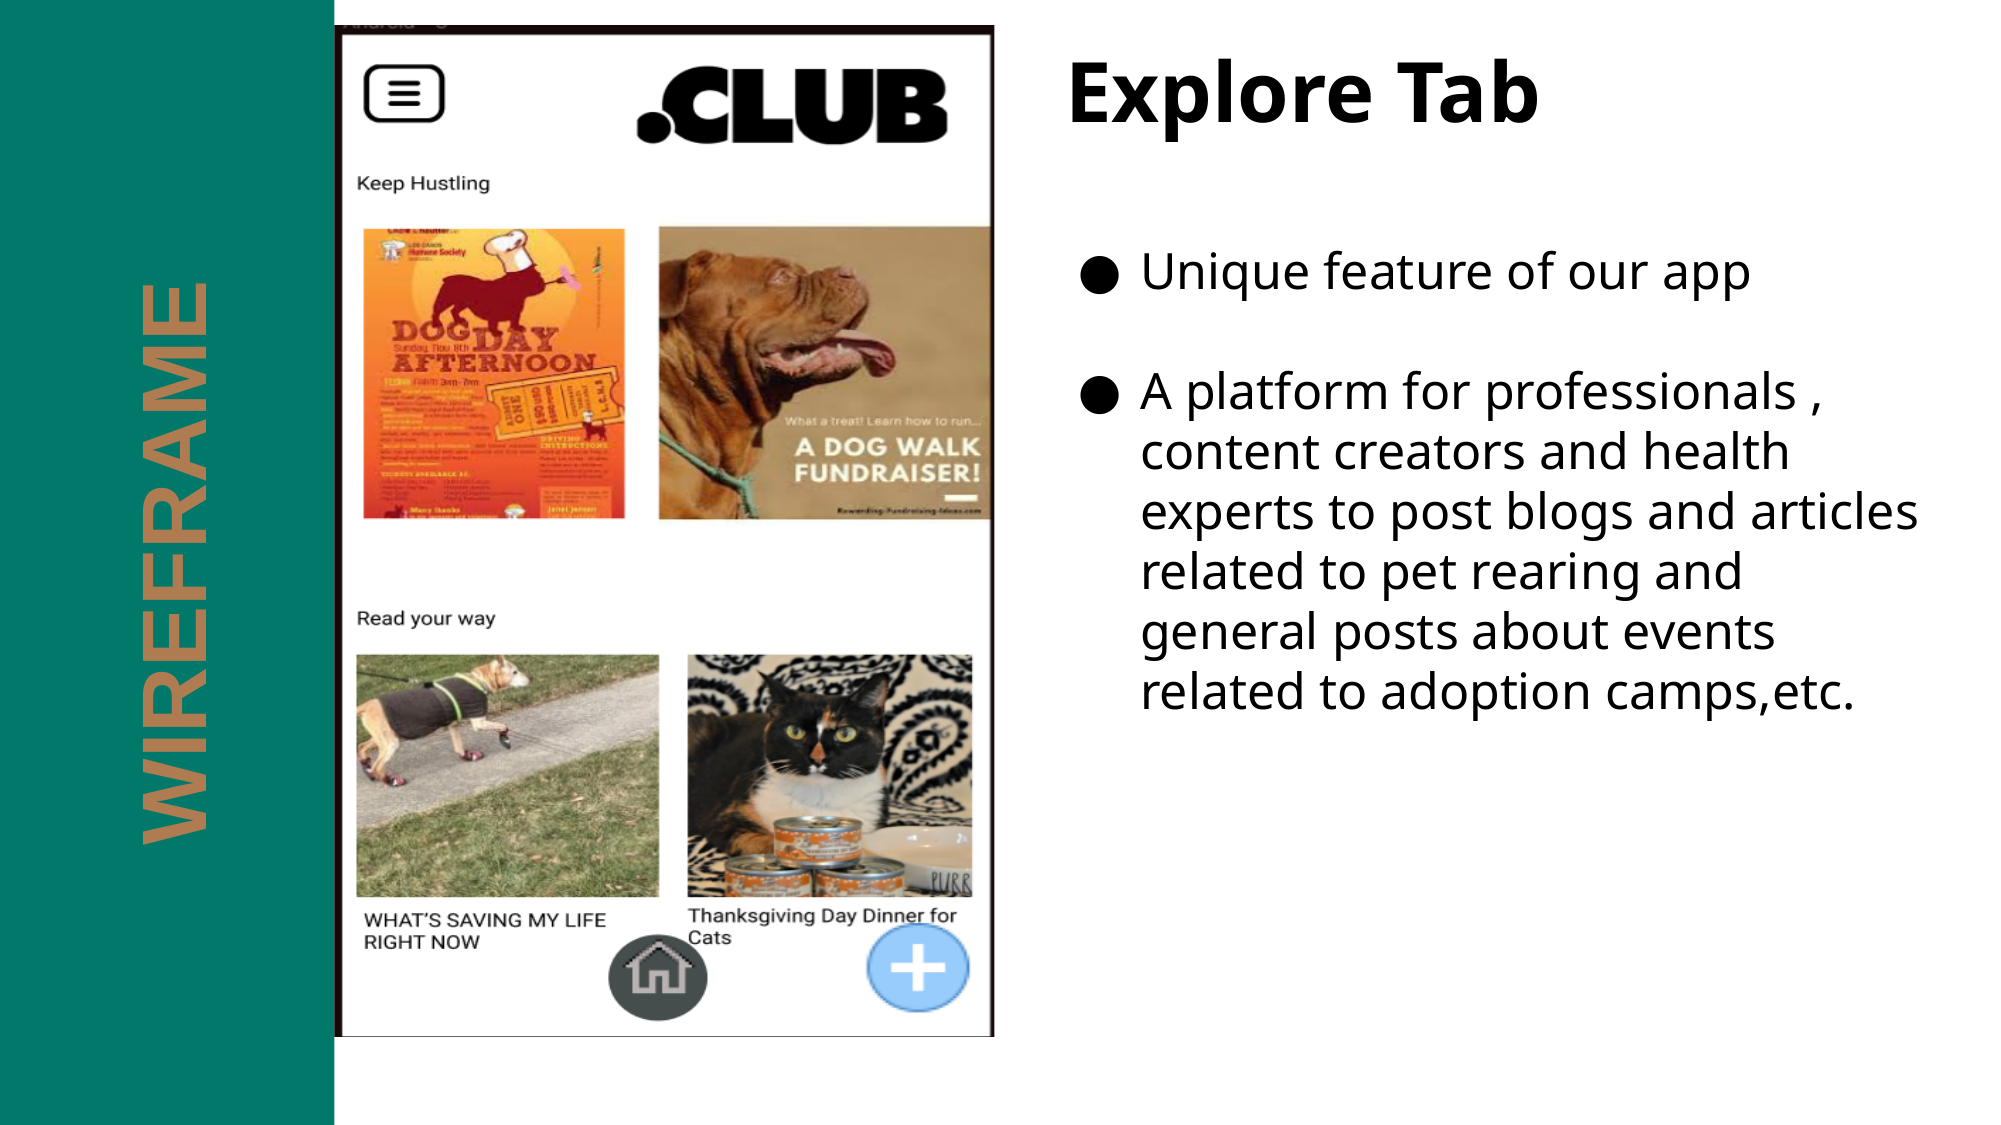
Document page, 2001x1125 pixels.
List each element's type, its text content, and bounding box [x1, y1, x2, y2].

picture [334, 0, 1001, 1125]
text_box Explore Tab Unique feature of our app A platform for professionals , content creators and health experts to post blogs and articles related to pet rearing and general posts about events related to adoption camps,etc. [1050, 24, 1952, 1101]
text_box WIREFRAME [78, 56, 250, 1069]
